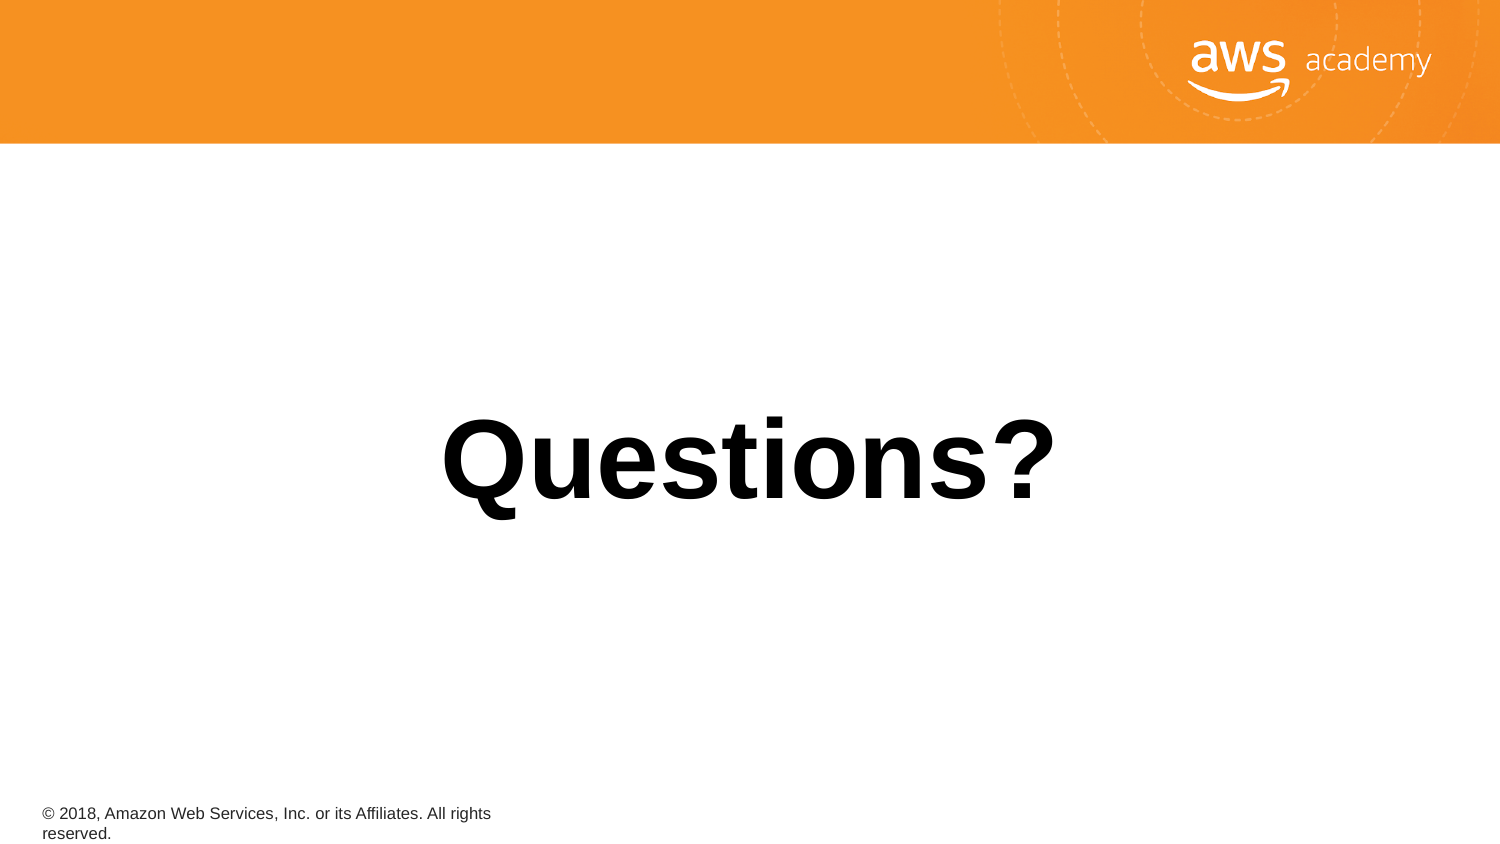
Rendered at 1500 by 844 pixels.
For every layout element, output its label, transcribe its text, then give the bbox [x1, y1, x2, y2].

picture [0, 0, 1500, 844]
text_box Questions? [140, 380, 1360, 528]
